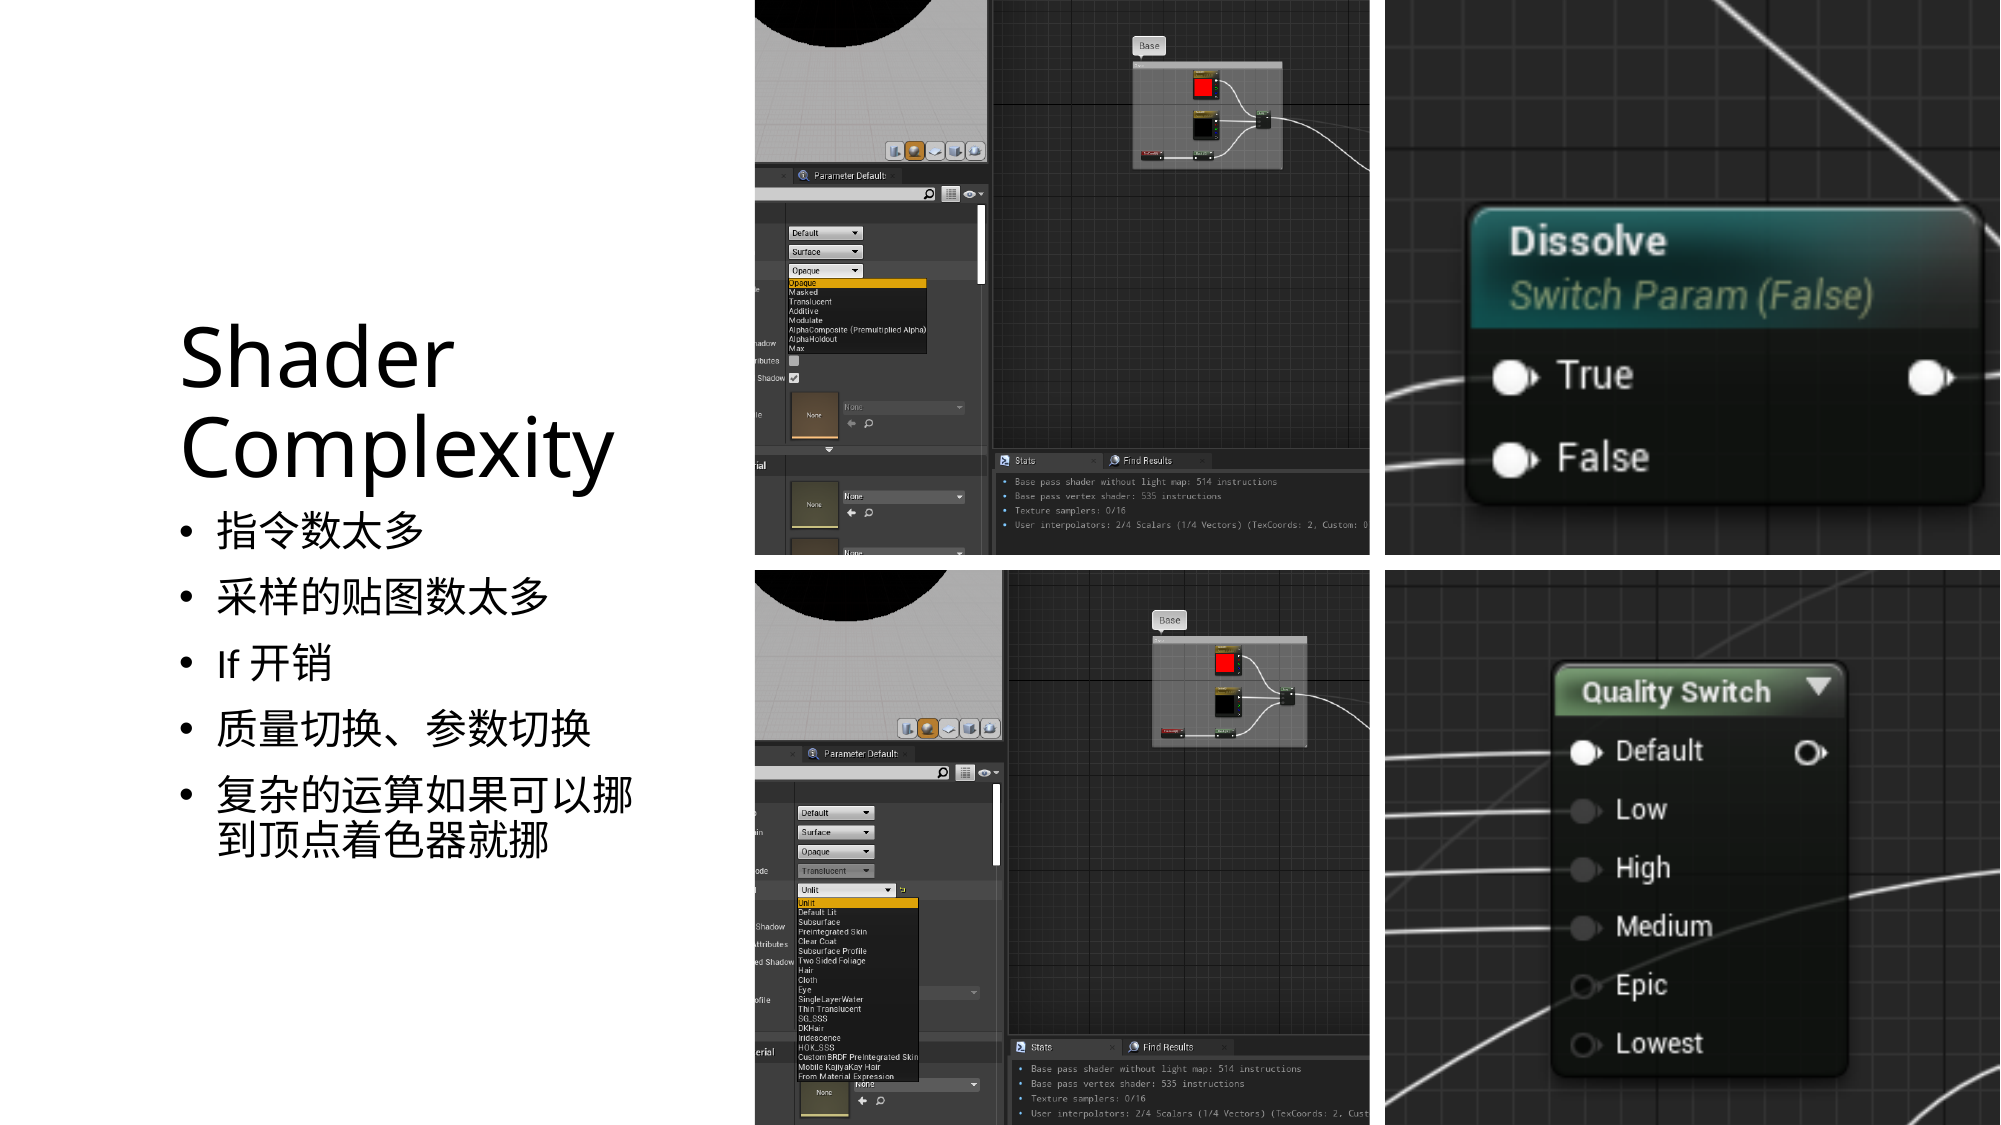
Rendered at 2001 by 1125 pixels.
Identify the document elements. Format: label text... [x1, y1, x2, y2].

list 指令数太多 采样的贴图数太多 If开销 质量切换、参数切换 复杂的运算如果可以挪到顶点着色器就挪 [164, 503, 681, 1040]
title Shader Complexity [164, 249, 681, 503]
picture [1384, 569, 2000, 1125]
picture [754, 0, 1370, 555]
picture [1384, 0, 2000, 555]
picture [754, 569, 1370, 1125]
